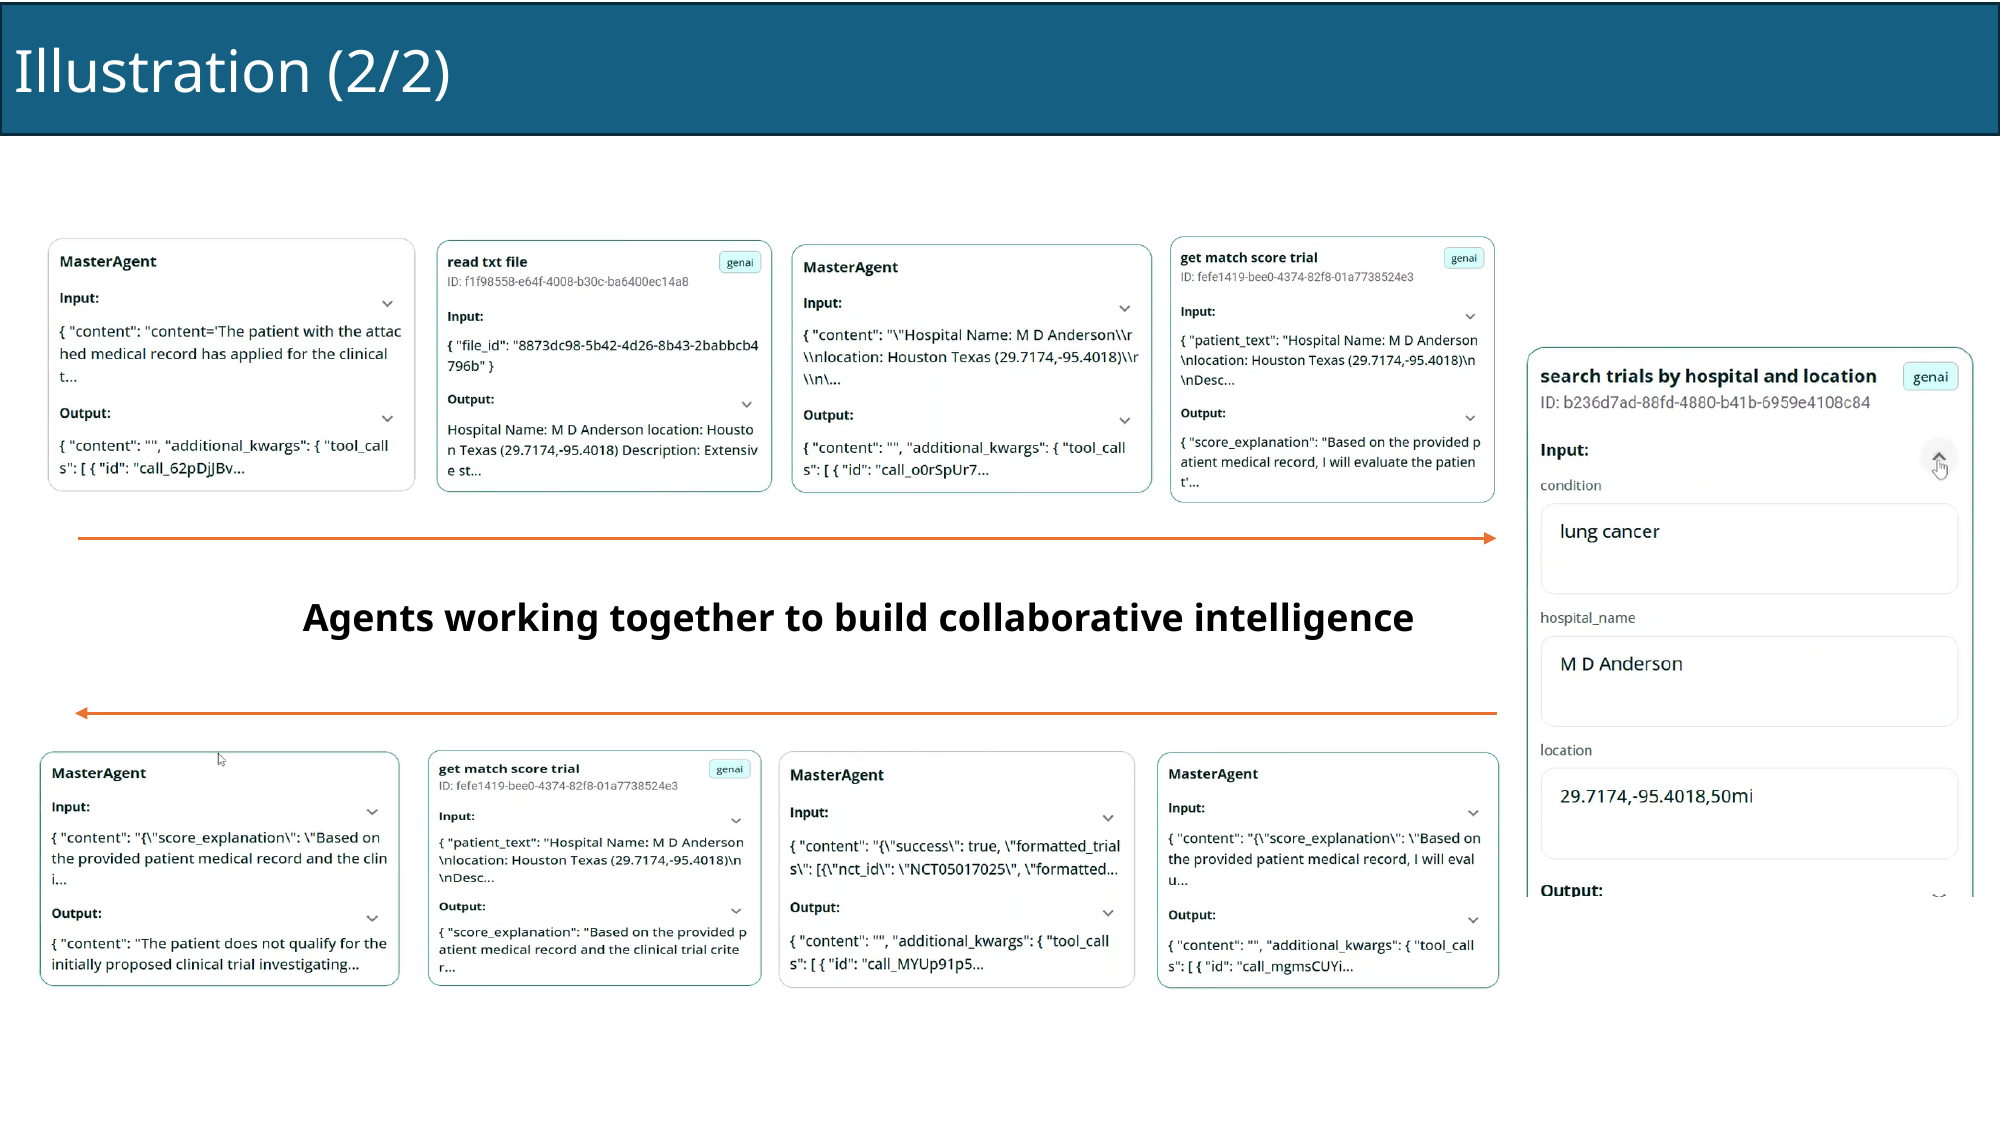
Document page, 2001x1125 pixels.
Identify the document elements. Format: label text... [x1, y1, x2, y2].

text_box Illustration (2/2) [0, 2, 2000, 136]
picture [424, 745, 769, 989]
picture [776, 745, 1136, 989]
text_box Agents working together to build collaborative intelligence [288, 586, 1455, 647]
picture [1517, 341, 1976, 898]
picture [42, 226, 1498, 503]
picture [1149, 745, 1507, 994]
picture [29, 743, 410, 990]
